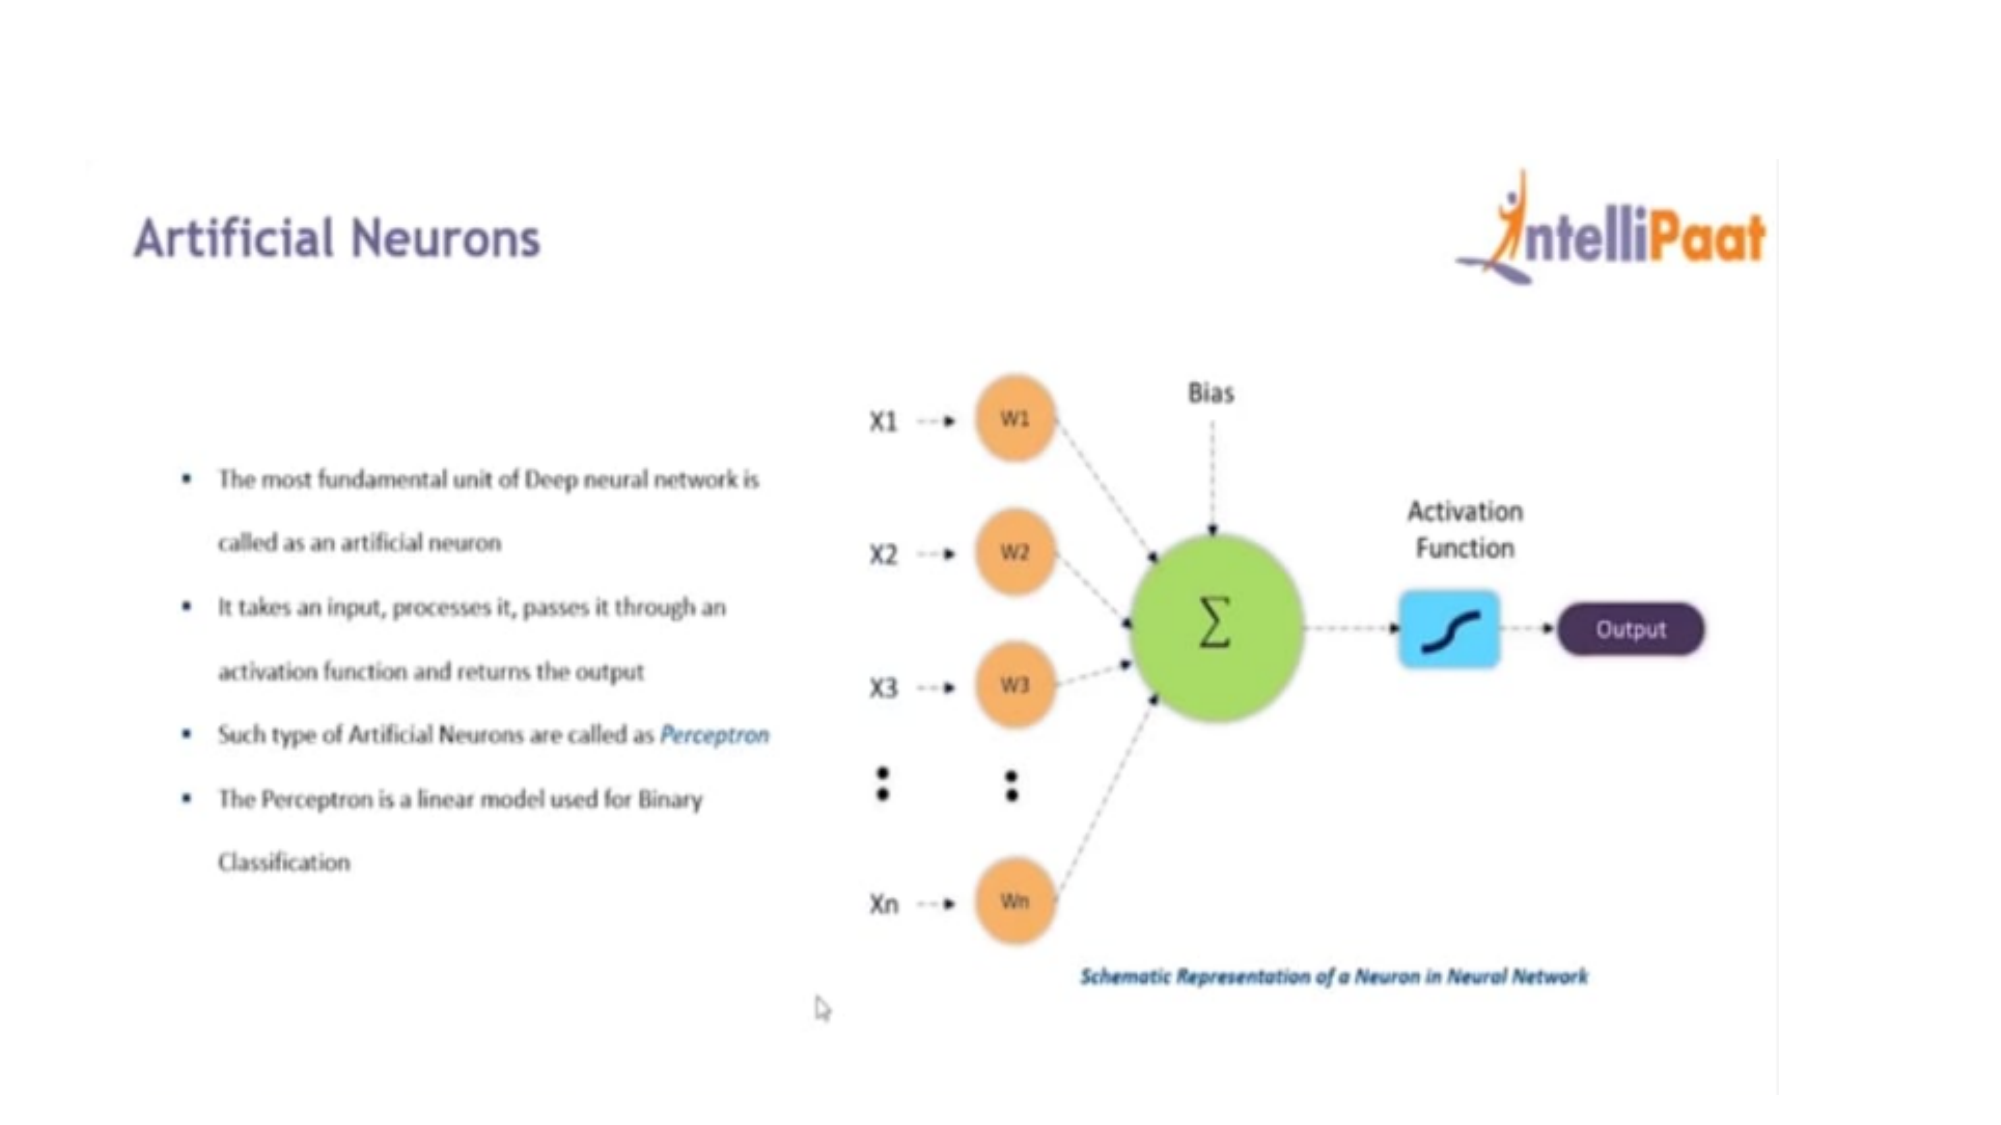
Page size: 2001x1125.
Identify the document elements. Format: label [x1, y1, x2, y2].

list [84, 159, 1779, 1095]
